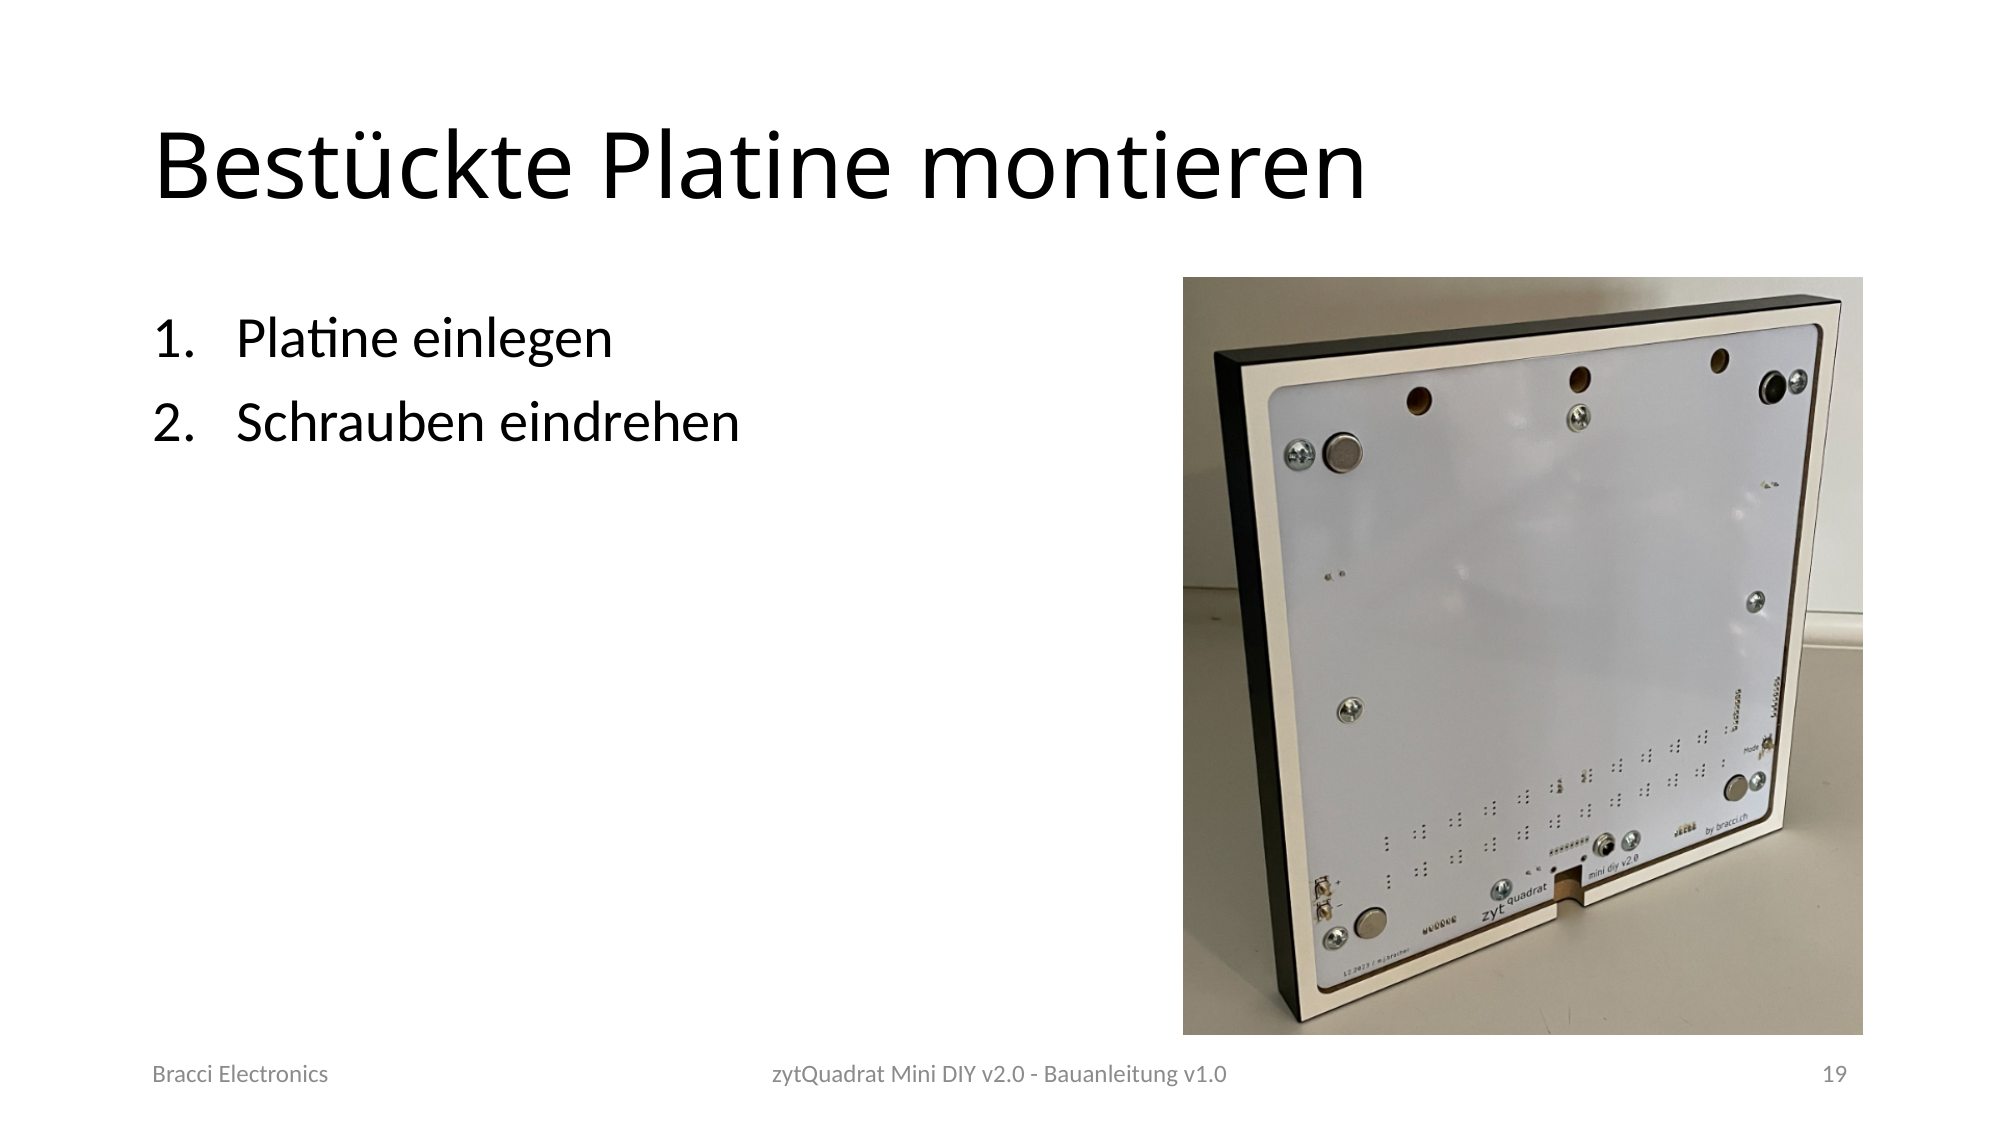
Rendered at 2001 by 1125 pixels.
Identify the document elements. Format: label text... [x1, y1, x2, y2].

slide_number 19 [1412, 1042, 1863, 1103]
footer zytQuadrat Mini DIY v2.0 - Bauanleitung v1.0 [662, 1042, 1338, 1103]
picture [1183, 277, 1863, 1035]
slide_number Bracci Electronics [137, 1042, 588, 1103]
list Platine einlegen Schrauben eindrehen [137, 299, 1183, 1014]
title Bestückte Platine montieren [137, 59, 1863, 278]
